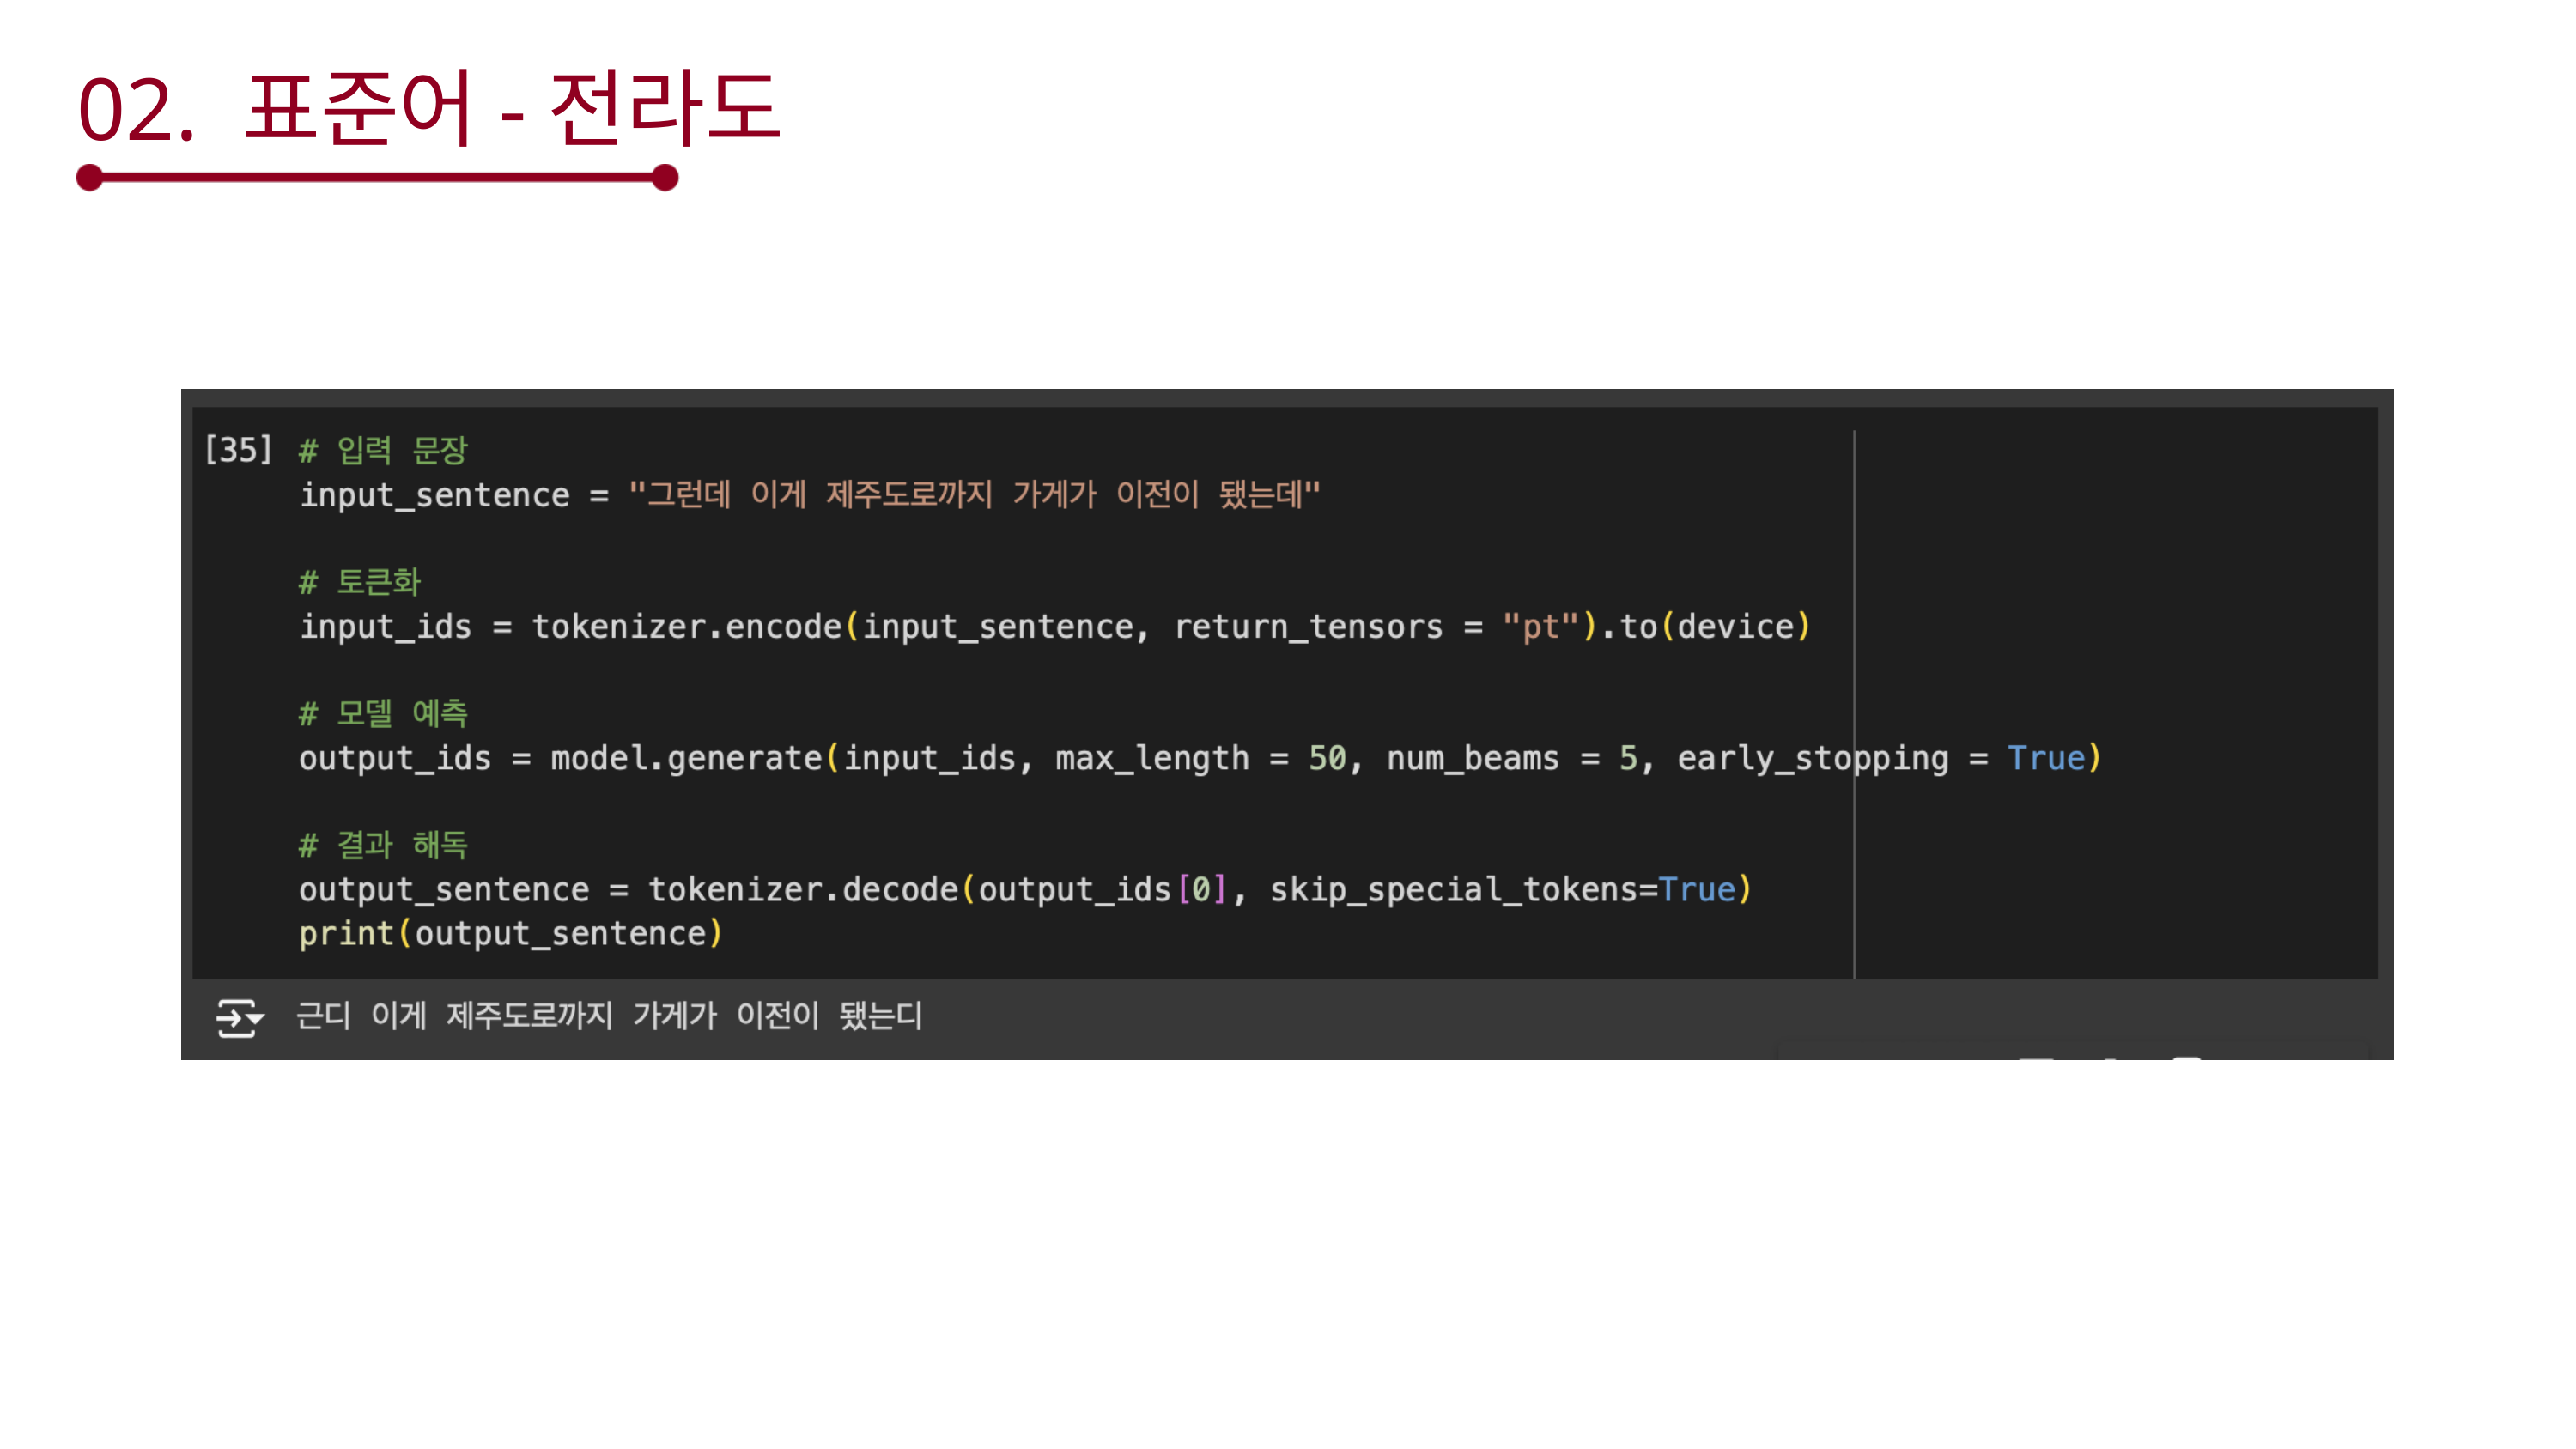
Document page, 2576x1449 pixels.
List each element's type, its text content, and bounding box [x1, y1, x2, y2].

text_box 02. 표준어-전라도 [64, 48, 1139, 164]
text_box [76, 164, 680, 192]
picture [181, 389, 2395, 1060]
